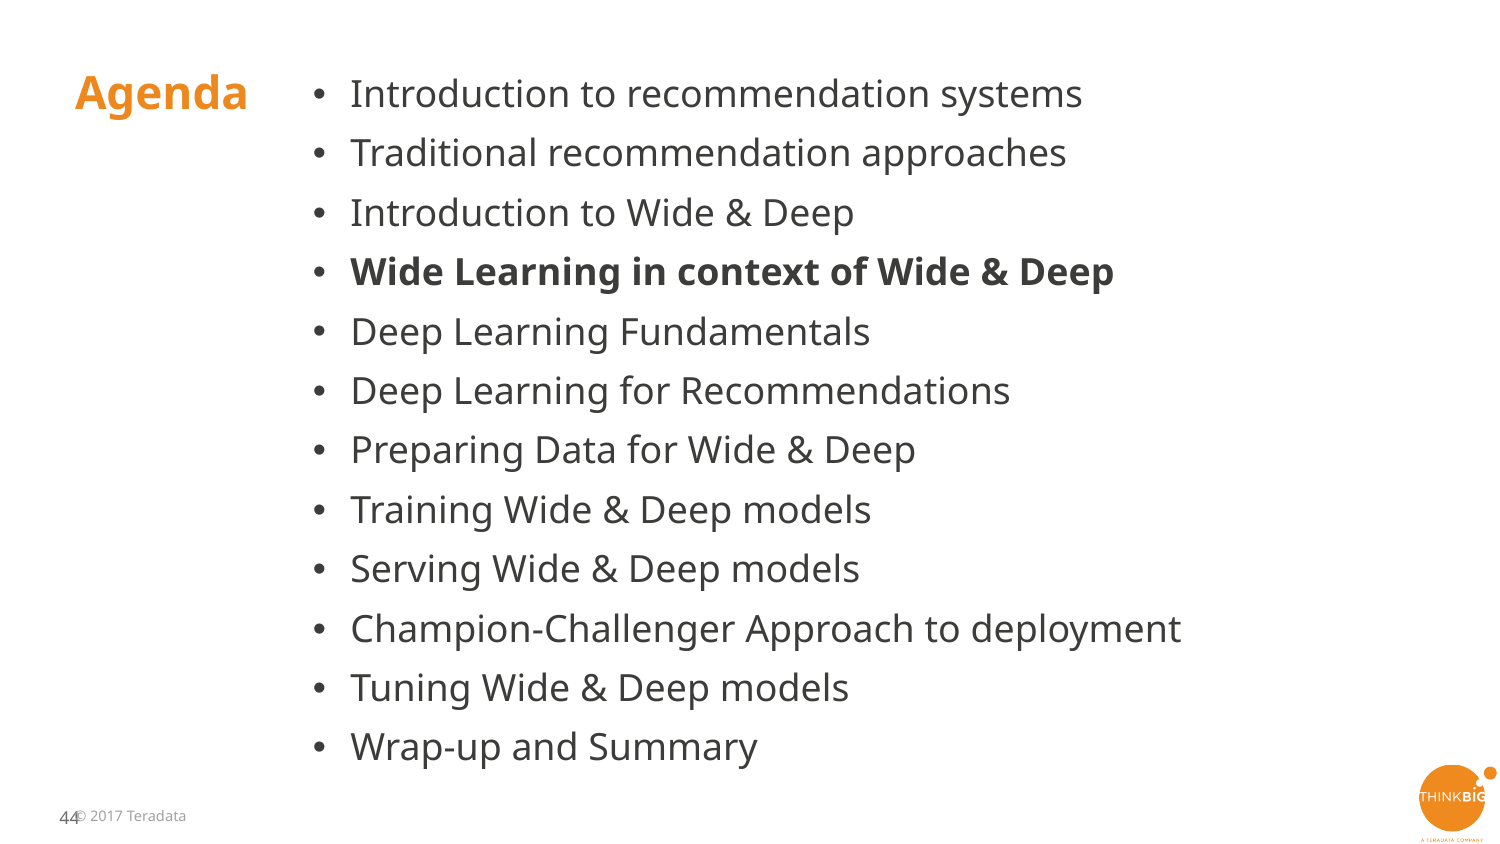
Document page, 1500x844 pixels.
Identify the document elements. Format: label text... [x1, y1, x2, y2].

title Agenda [75, 26, 1425, 120]
slide_number © 2017 Teradata [74, 806, 351, 825]
list Introduction to recommendation systems Traditional recommendation approaches Introduction to Wide & Deep Wide Learning in context of Wide & Deep Deep Learning Fundamentals Deep Learning for Recommendations Preparing Data for Wide & Deep Training Wide & Deep models Serving Wide & Deep models Champion-Challenger Approach to deployment Tuning Wide & Deep models Wrap-up and Summary [312, 73, 1500, 674]
picture [1419, 765, 1497, 842]
